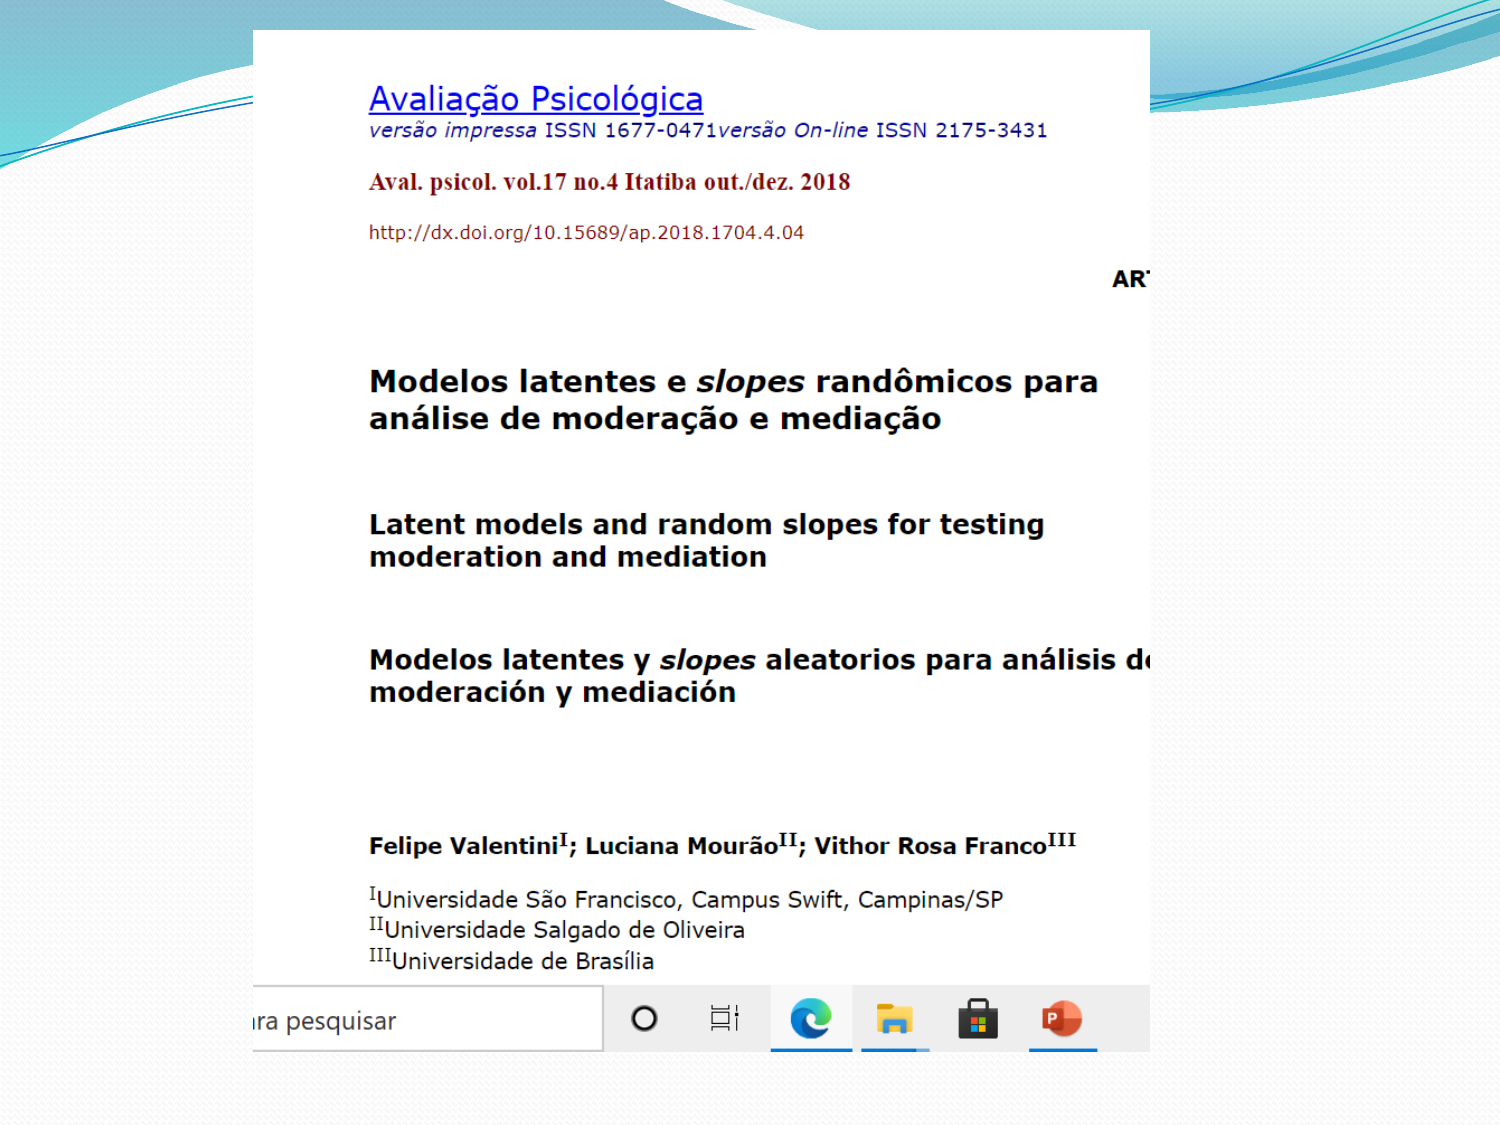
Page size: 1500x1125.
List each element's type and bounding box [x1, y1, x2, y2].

picture [253, 30, 1150, 1052]
